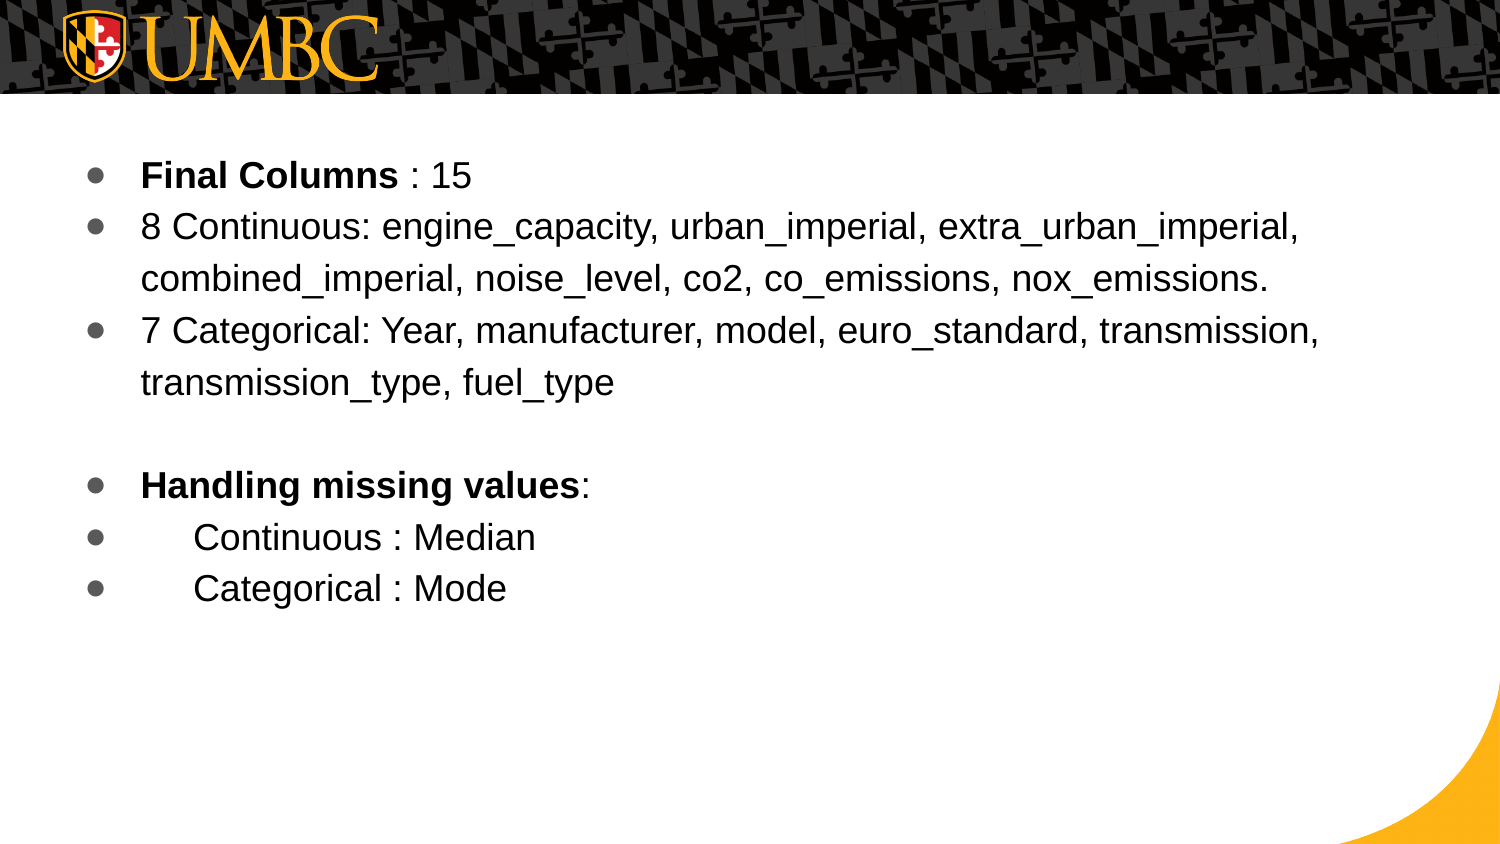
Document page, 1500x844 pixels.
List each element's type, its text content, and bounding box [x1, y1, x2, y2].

list Final Columns : 15 8 Continuous: engine_capacity, urban_imperial, extra_urban_imperial, combined_imperial, noise_level, co2, co_emissions, nox_emissions. 7 Categorical: Year, manufacturer, model, euro_standard, transmission, transmission_type, fuel_type Handling missing values: Continuous : Median Categorical : Mode [50, 128, 1449, 761]
picture [1338, 679, 1500, 844]
picture [0, 0, 1500, 94]
